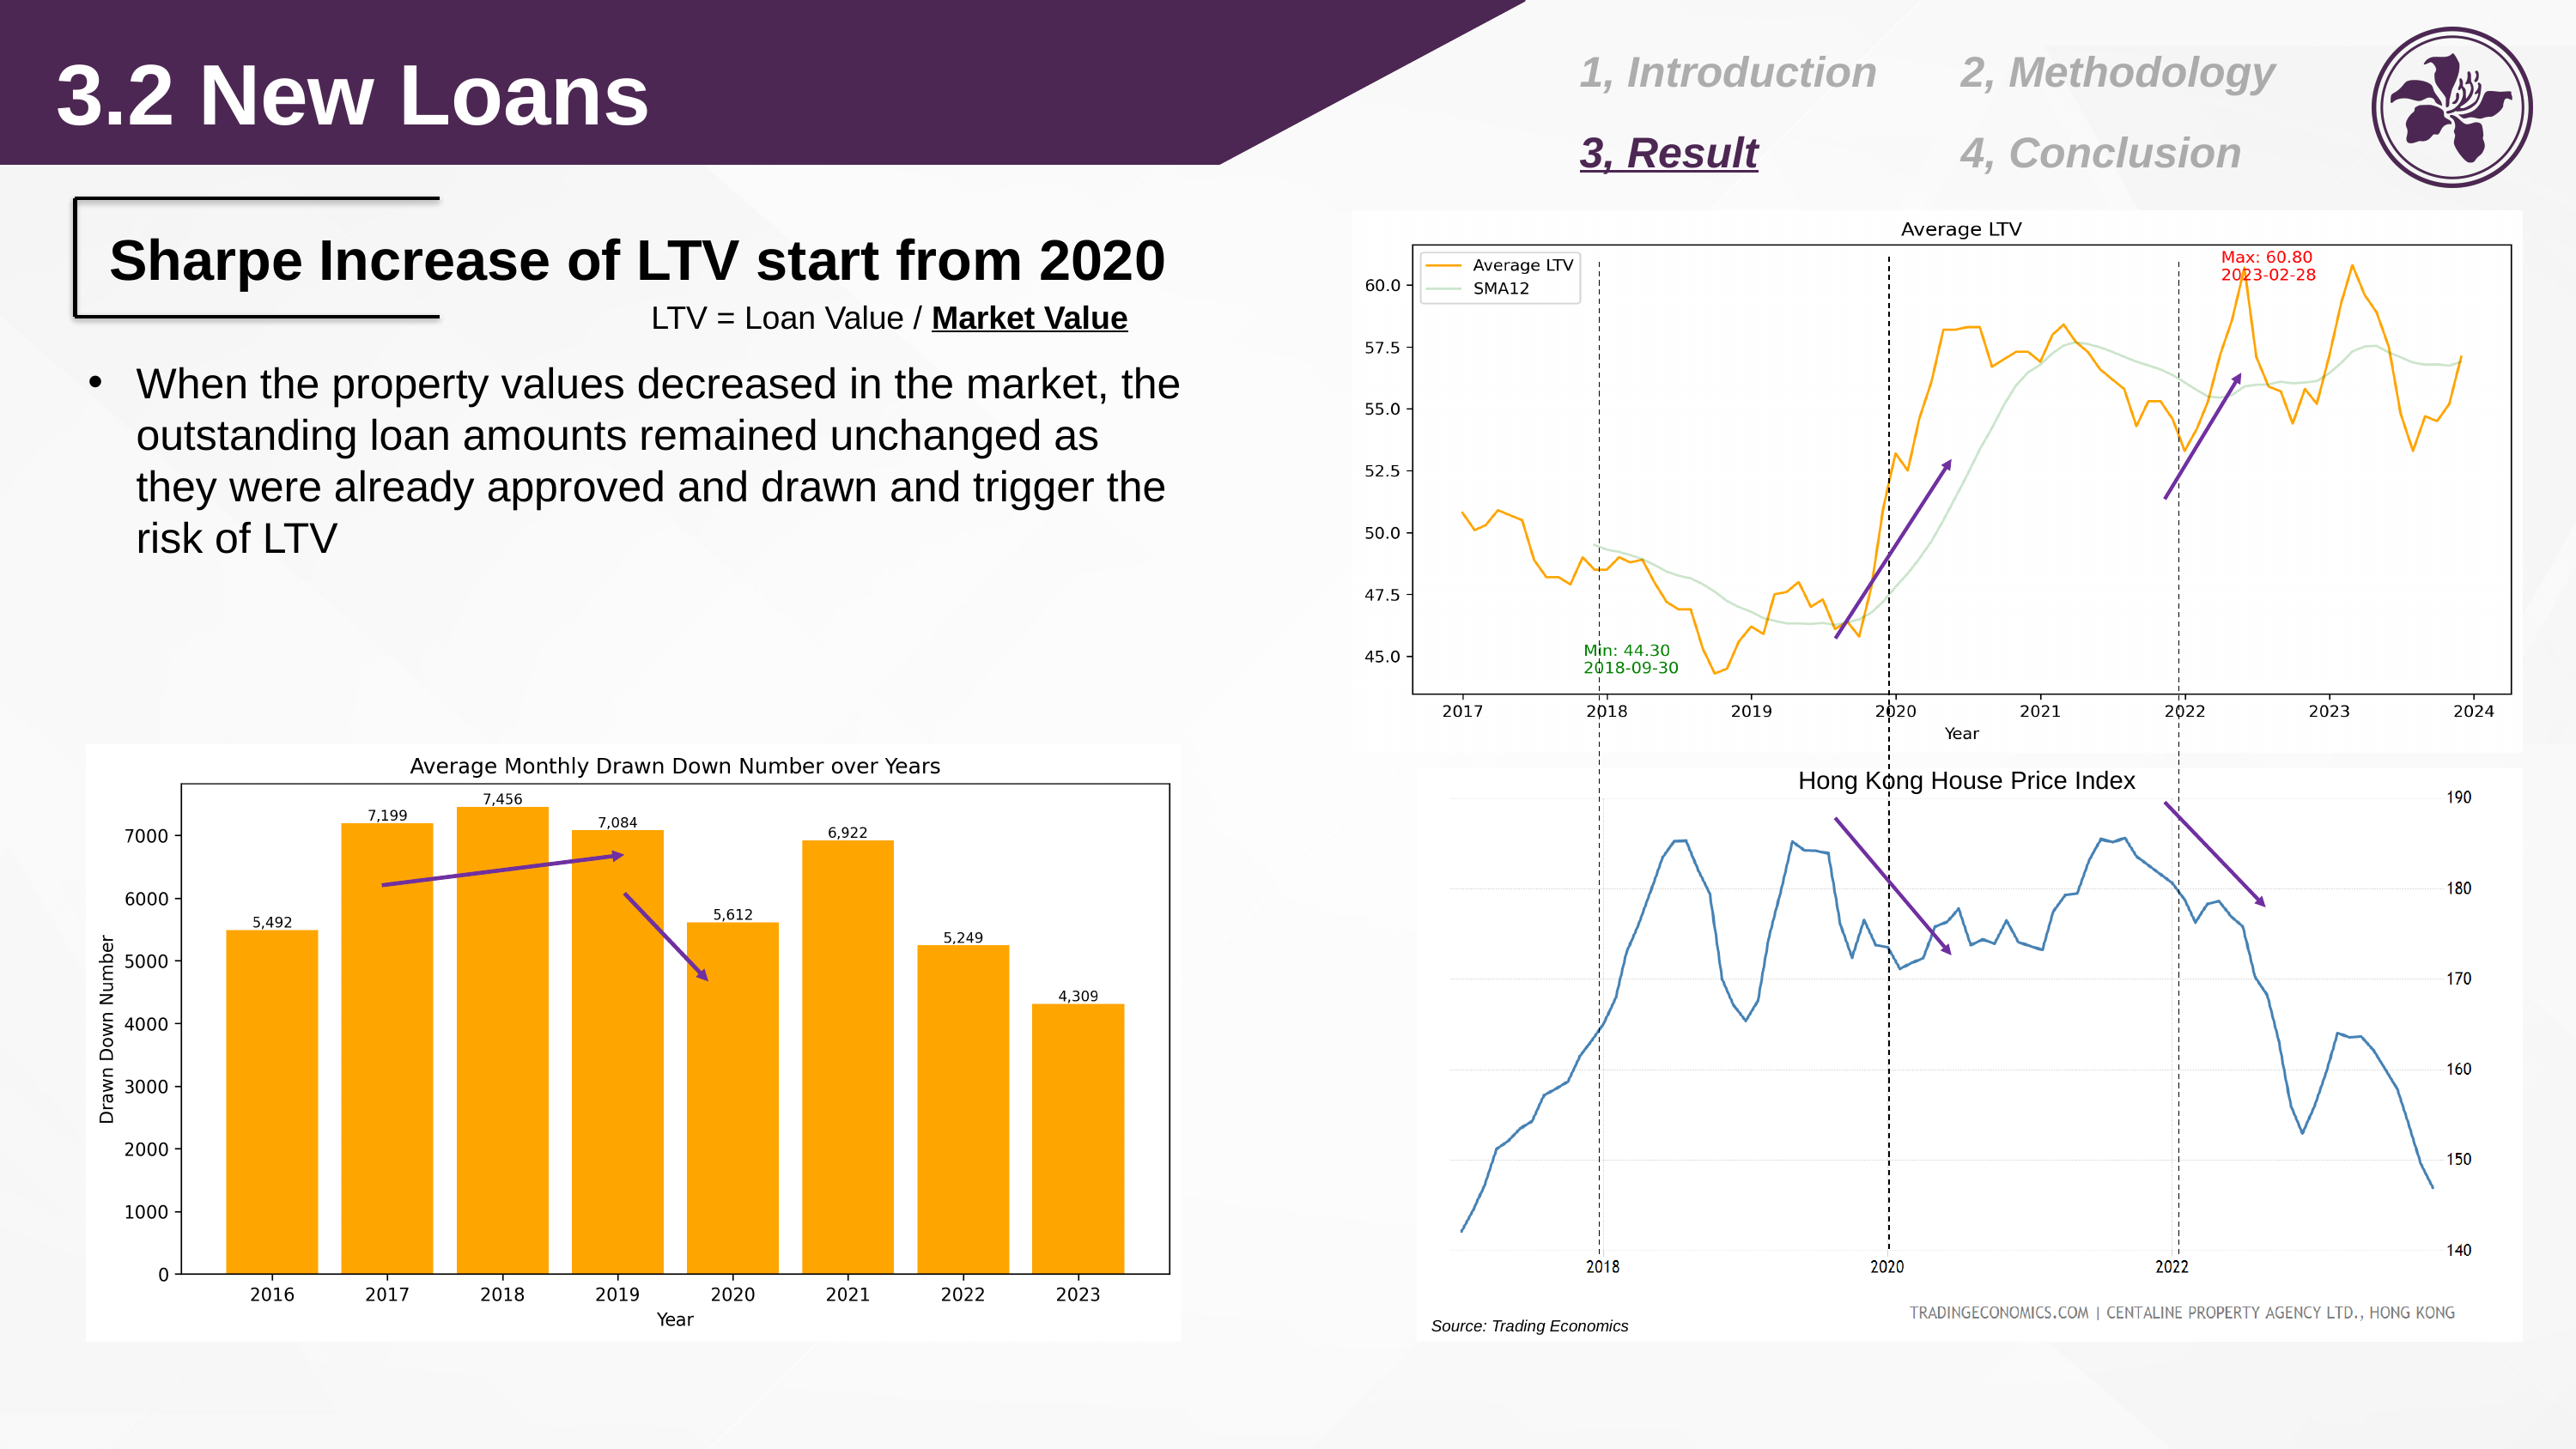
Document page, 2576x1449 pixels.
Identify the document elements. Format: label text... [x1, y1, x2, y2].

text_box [381, 854, 625, 886]
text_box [1416, 757, 2523, 1343]
picture [86, 744, 1182, 1342]
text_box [1834, 817, 1952, 955]
text_box When the property values decreased in the market, the outstanding loan amounts remained unchanged as they were already approved and drawn and trigger the risk of LTV [75, 349, 1202, 671]
text_box LTV = Loan Value / Market Value [638, 324, 1152, 343]
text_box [75, 197, 1267, 317]
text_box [2164, 372, 2242, 500]
title 3.2 New Loans [43, 0, 1073, 185]
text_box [1835, 458, 1953, 639]
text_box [2164, 802, 2266, 908]
picture [1352, 210, 2523, 754]
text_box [623, 893, 709, 982]
picture [2372, 27, 2533, 188]
